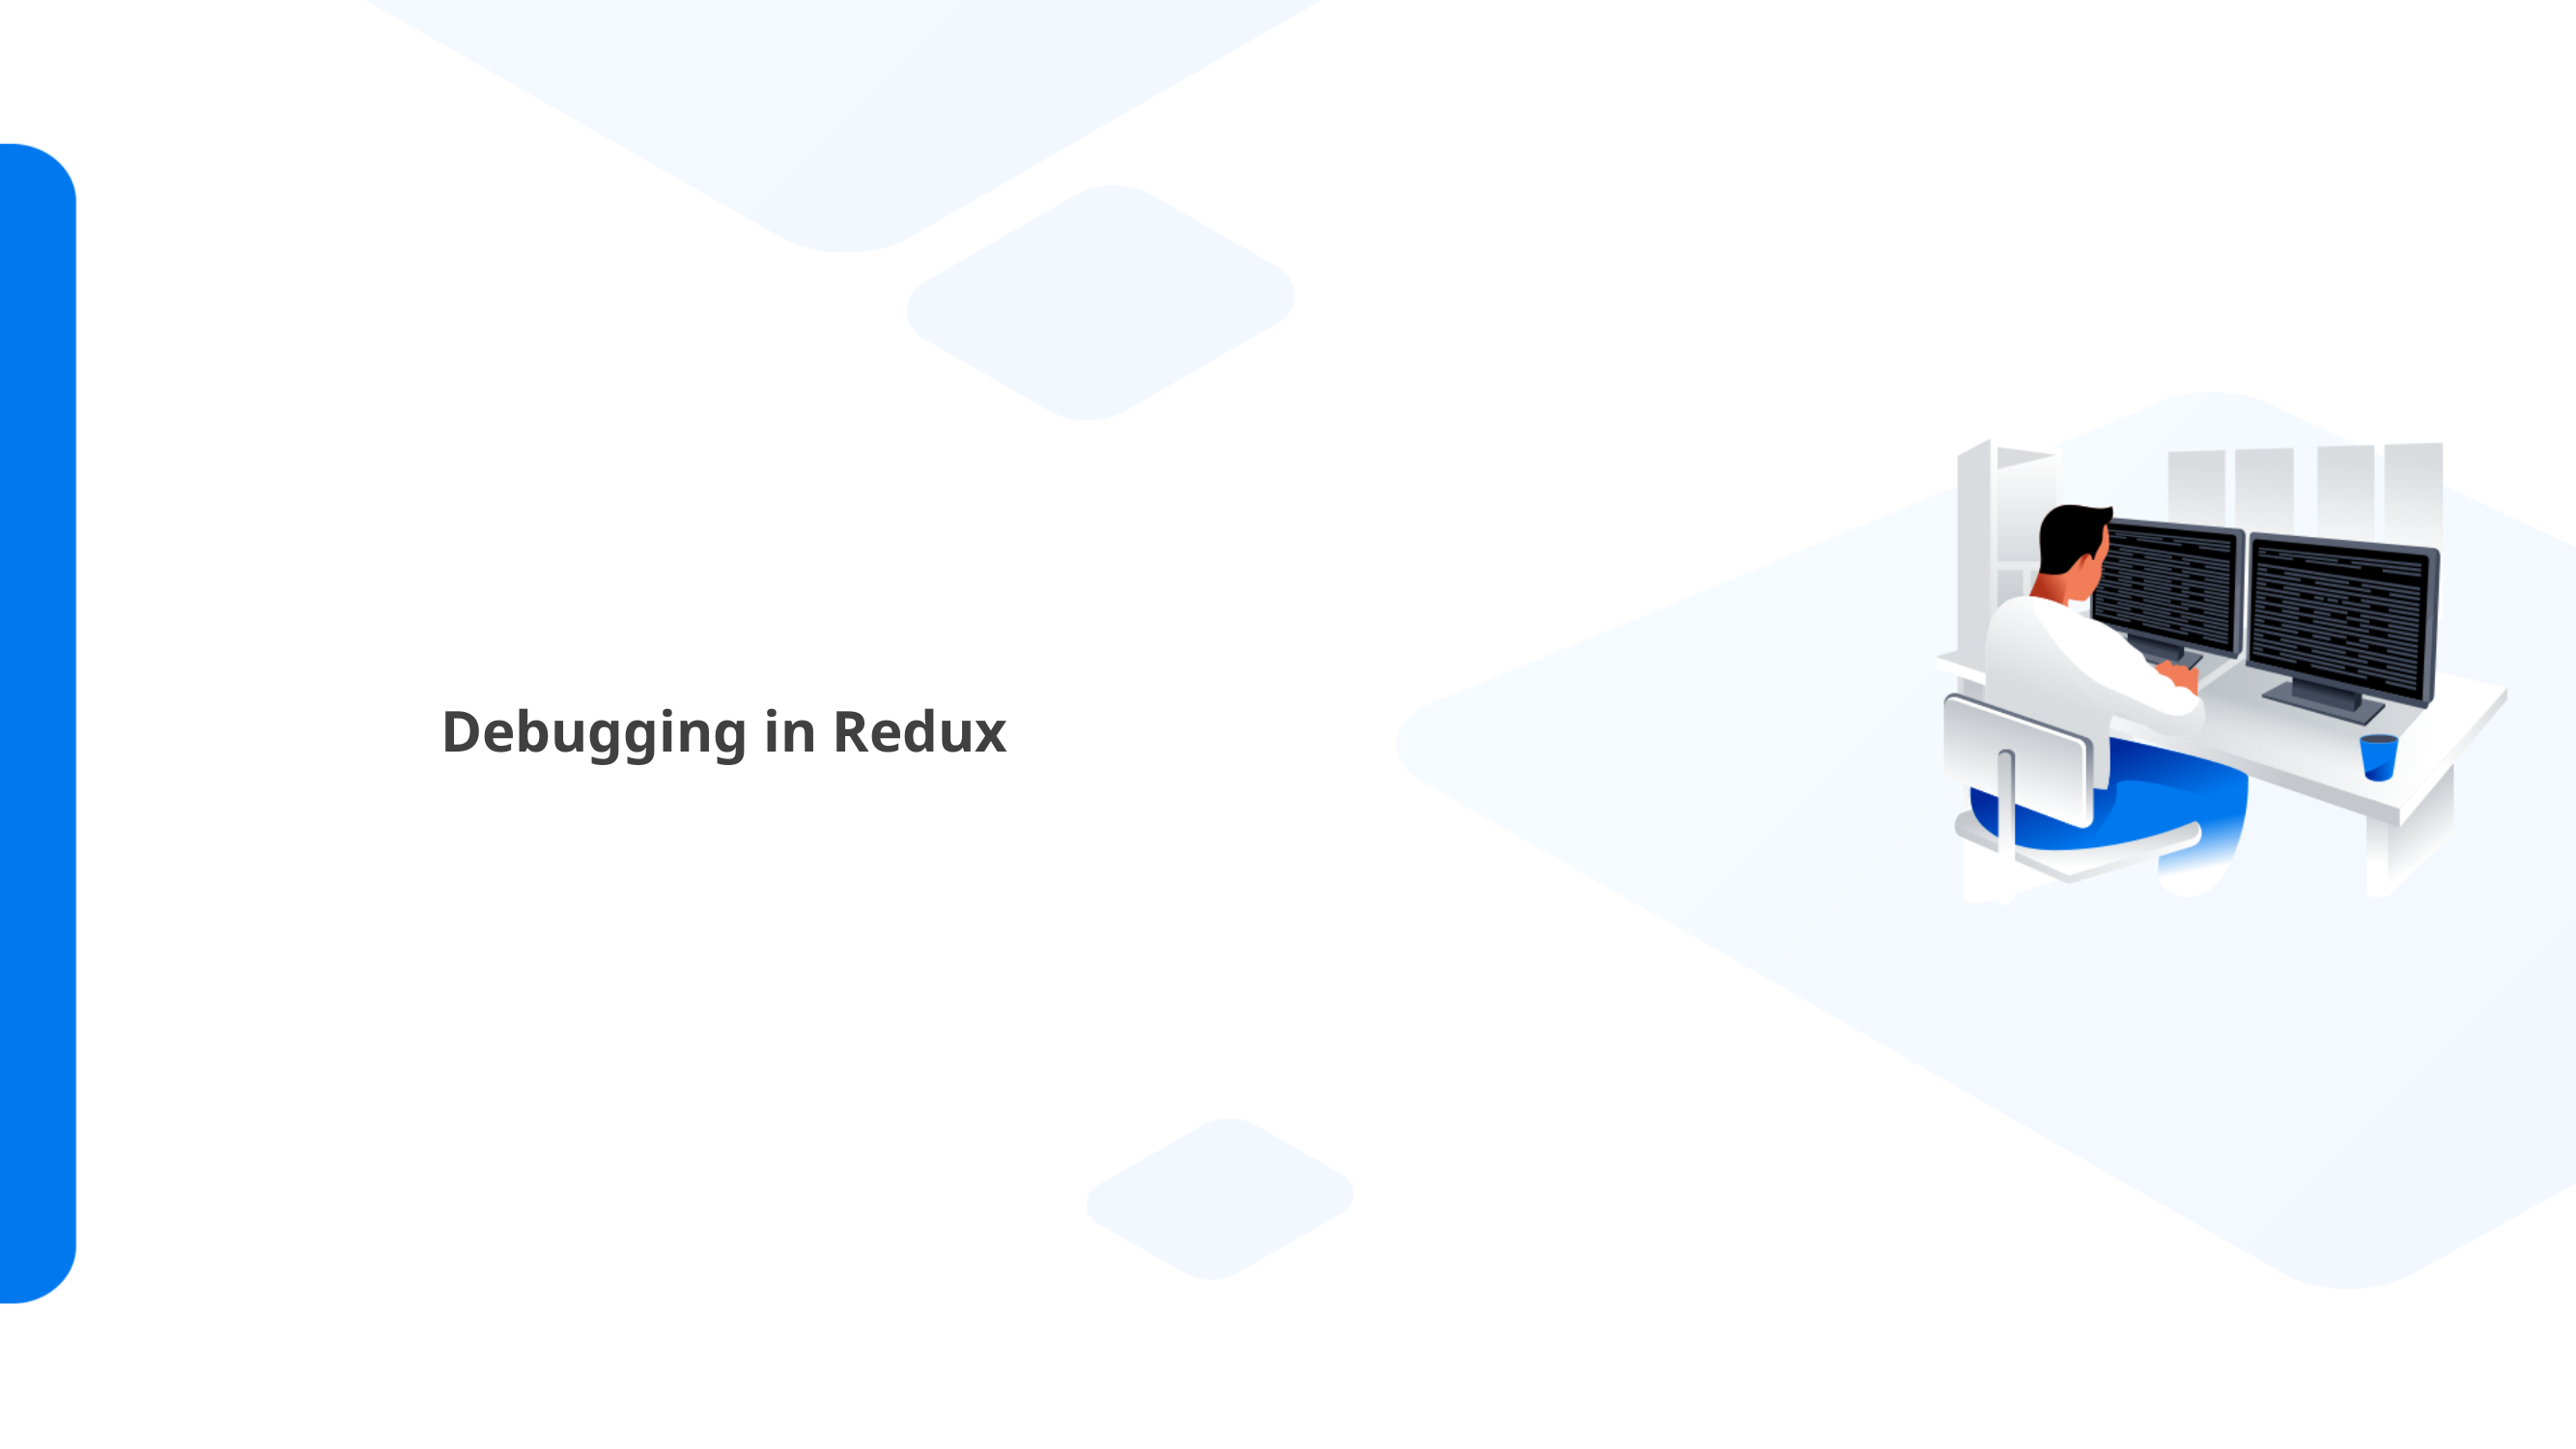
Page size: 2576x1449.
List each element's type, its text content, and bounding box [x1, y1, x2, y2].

list Debugging in Redux [103, 651, 1345, 797]
picture [0, 0, 2576, 1449]
